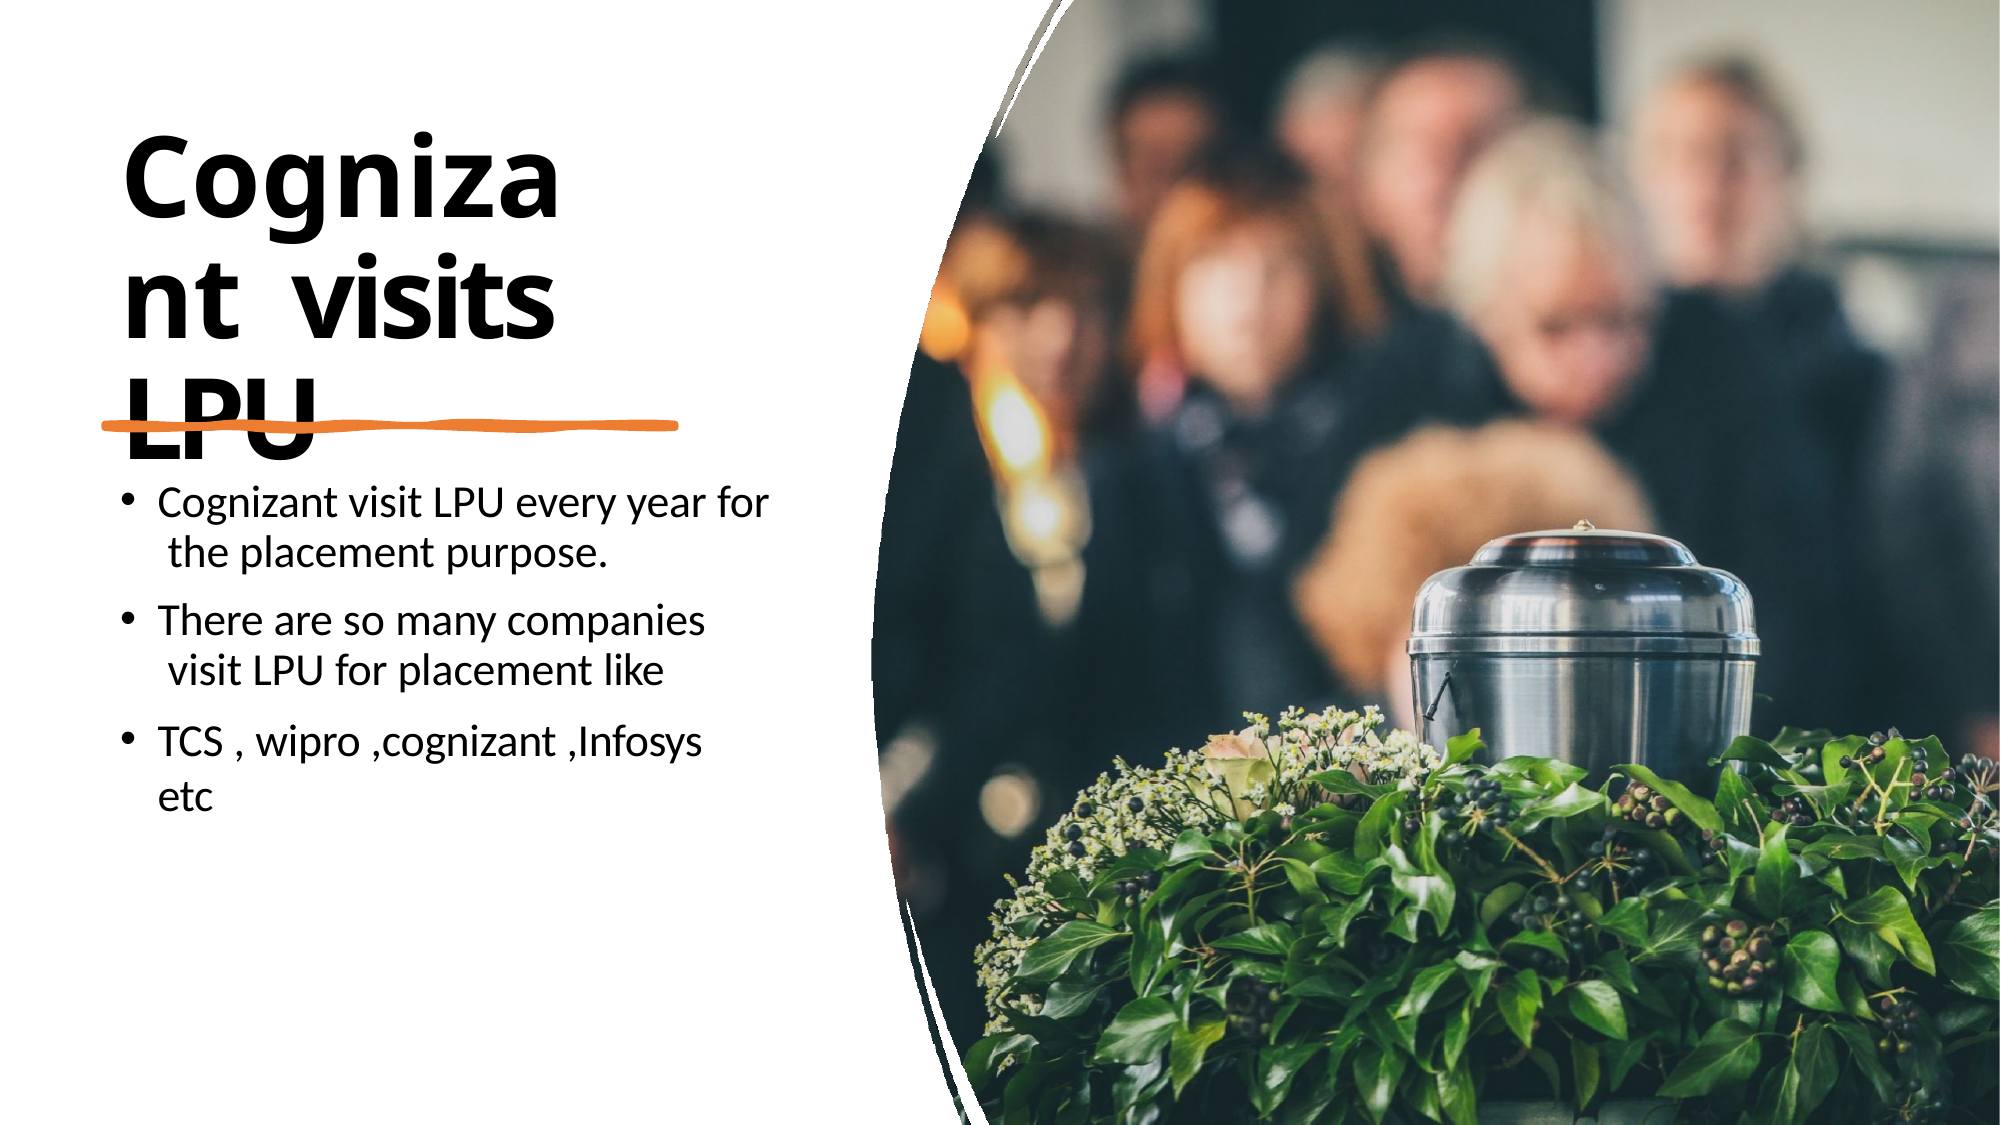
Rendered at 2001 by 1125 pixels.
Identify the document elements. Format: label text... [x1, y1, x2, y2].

text_box Cognizant visit LPU every year for the placement purpose. There are so many companies visit LPU for placement like TCS , wipro ,cognizant ,Infosys etc [117, 468, 782, 821]
title Cognizant visits LPU [117, 442, 581, 468]
title Cognizant visits LPU [117, 100, 581, 417]
text_box [871, 0, 2000, 1125]
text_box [101, 418, 679, 434]
